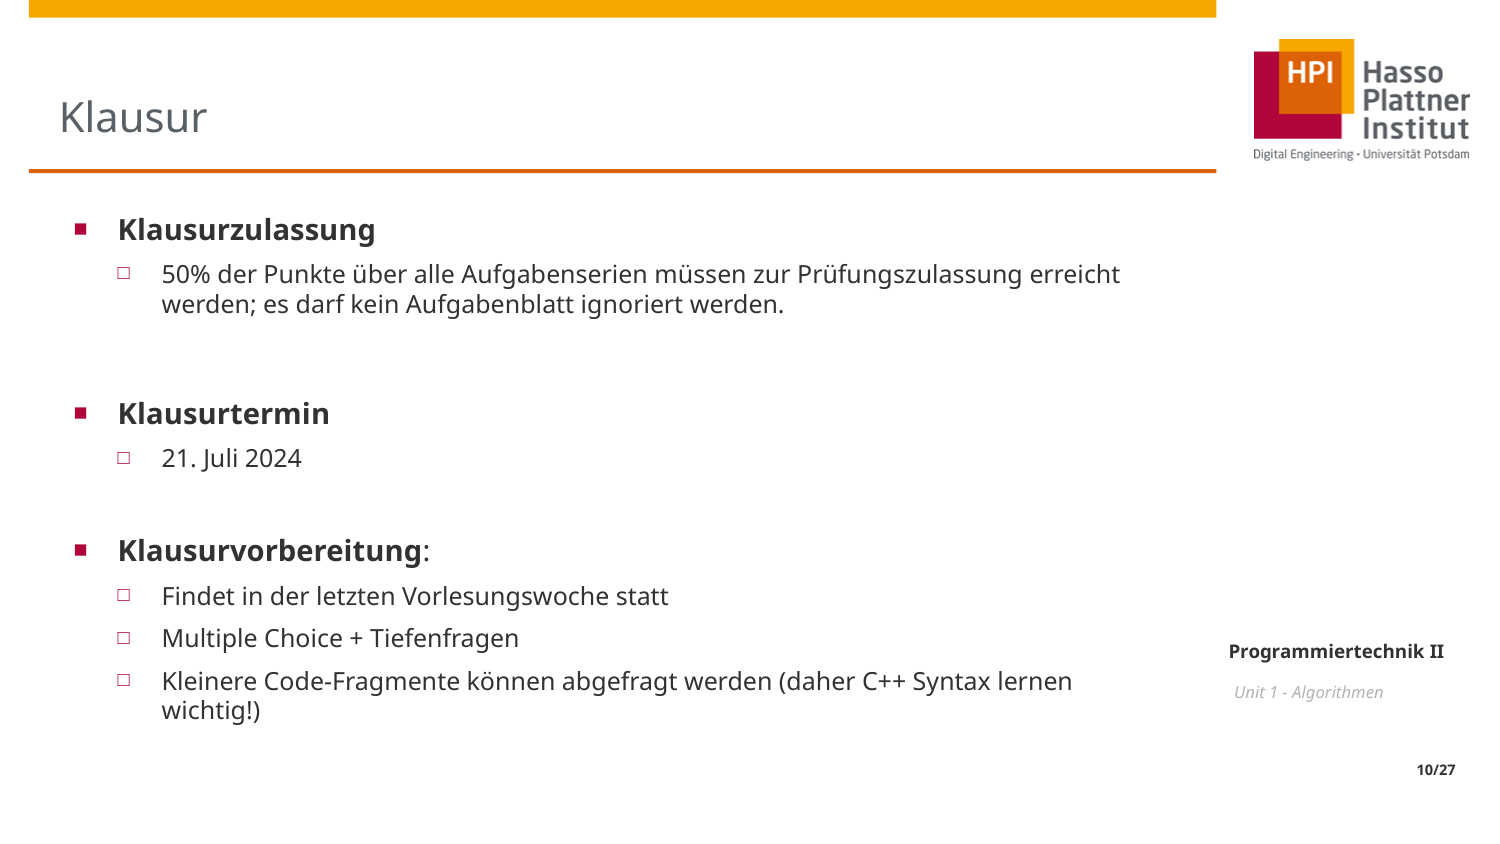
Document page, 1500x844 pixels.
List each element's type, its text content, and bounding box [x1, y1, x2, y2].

list Klausurzulassung 50% der Punkte über alle Aufgabenserien müssen zur Prüfungszulassung erreicht werden; es darf kein Aufgabenblatt ignoriert werden. Klausurtermin 21. Juli 2024 Klausurvorbereitung: Findet in der letzten Vorlesungswoche statt Multiple Choice + Tiefenfragen Kleinere Code-Fragmente können abgefragt werden (daher C++ Syntax lernen wichtig!) [58, 203, 1187, 788]
picture [1254, 39, 1470, 161]
title Klausur [58, 17, 1187, 170]
